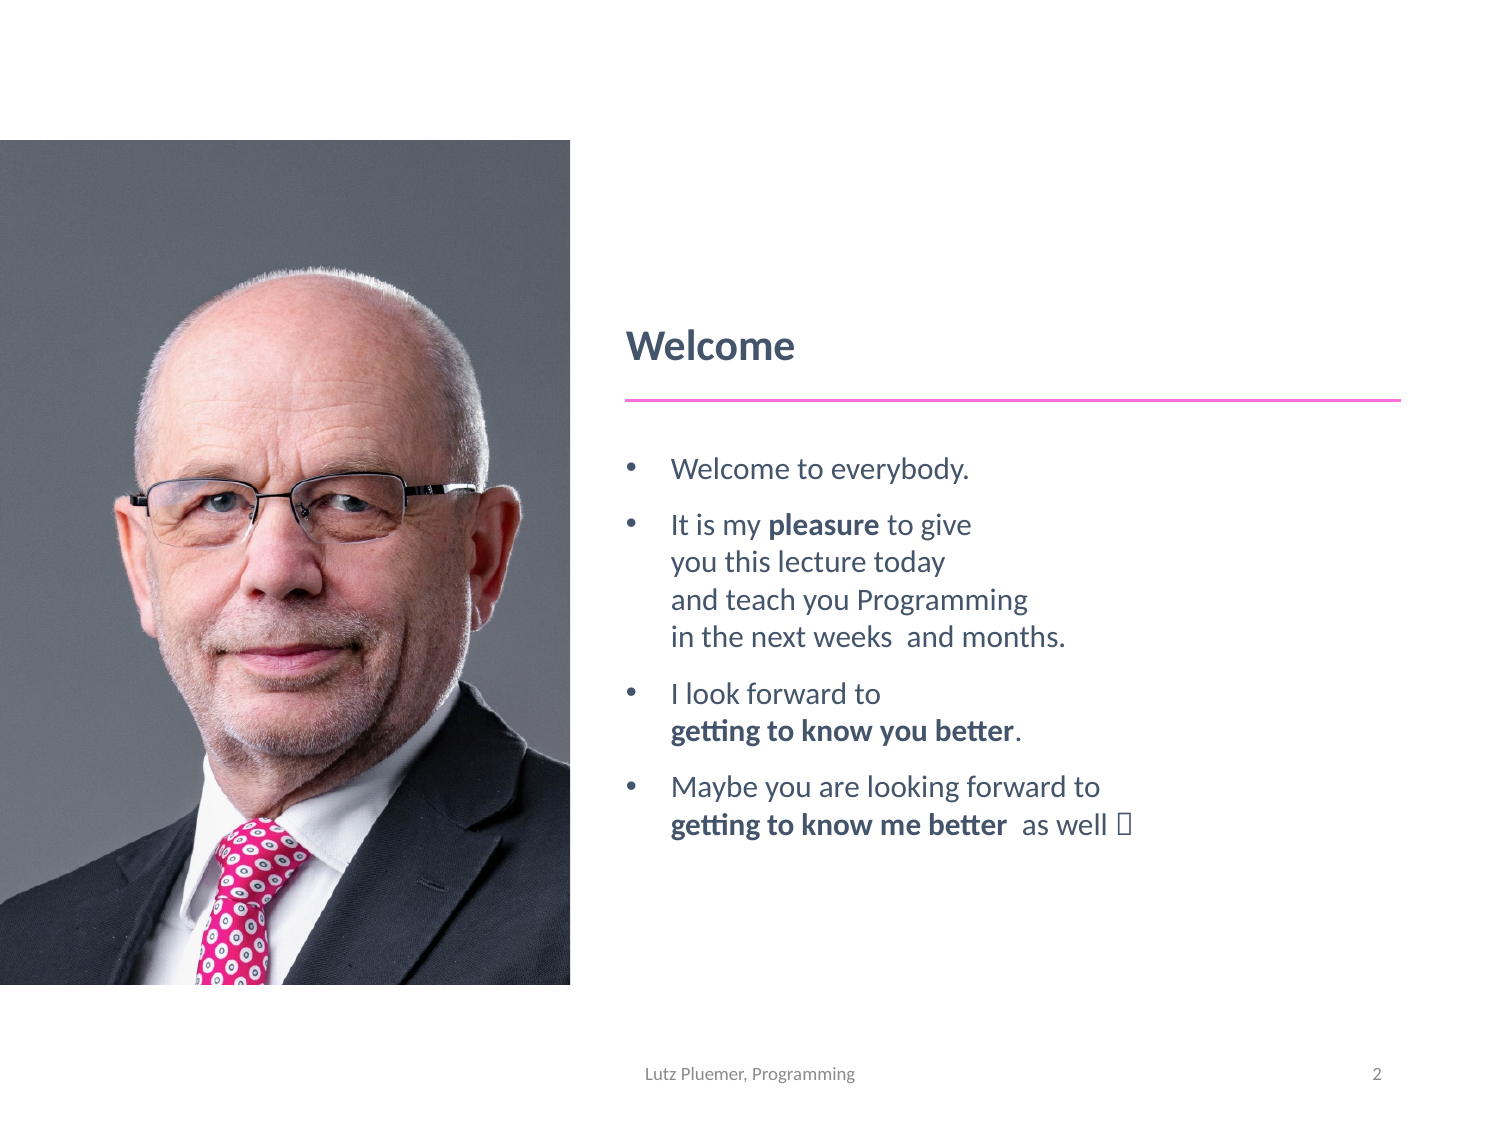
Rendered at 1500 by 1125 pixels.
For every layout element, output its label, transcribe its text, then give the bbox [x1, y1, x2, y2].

picture [0, 140, 571, 985]
title Welcome [610, 218, 1422, 377]
footer Lutz Pluemer, Programming [496, 1042, 1004, 1103]
slide_number 2 [1059, 1042, 1397, 1103]
list Welcome to everybody. It is my pleasure to give you this lecture today and teach you Programming in the next weeks and months. I look forward to getting to know you better. Maybe you are looking forward to getting to know me better as well  [610, 440, 1422, 907]
